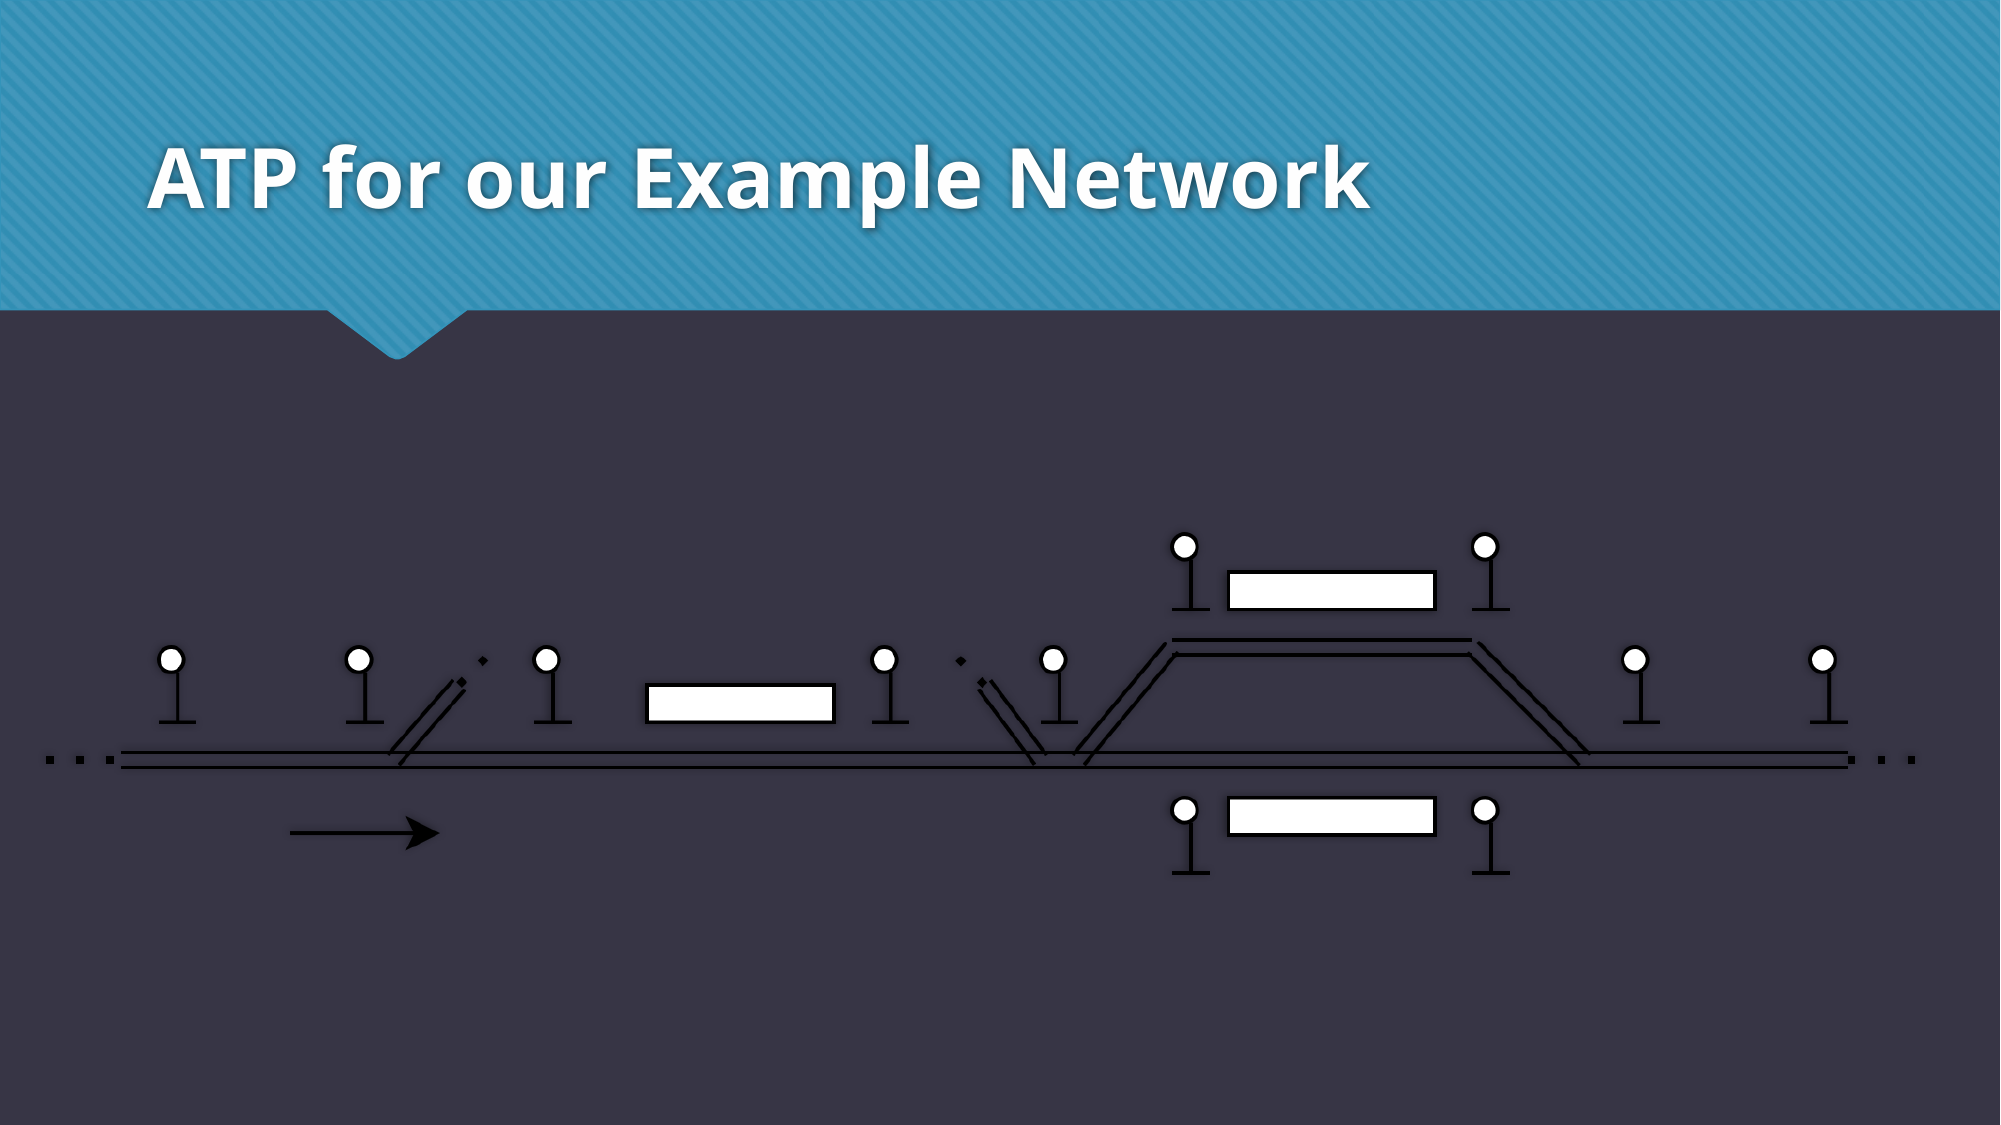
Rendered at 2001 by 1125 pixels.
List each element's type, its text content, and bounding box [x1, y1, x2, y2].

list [39, 531, 1928, 878]
title ATP for our Example Network [132, 73, 1868, 233]
